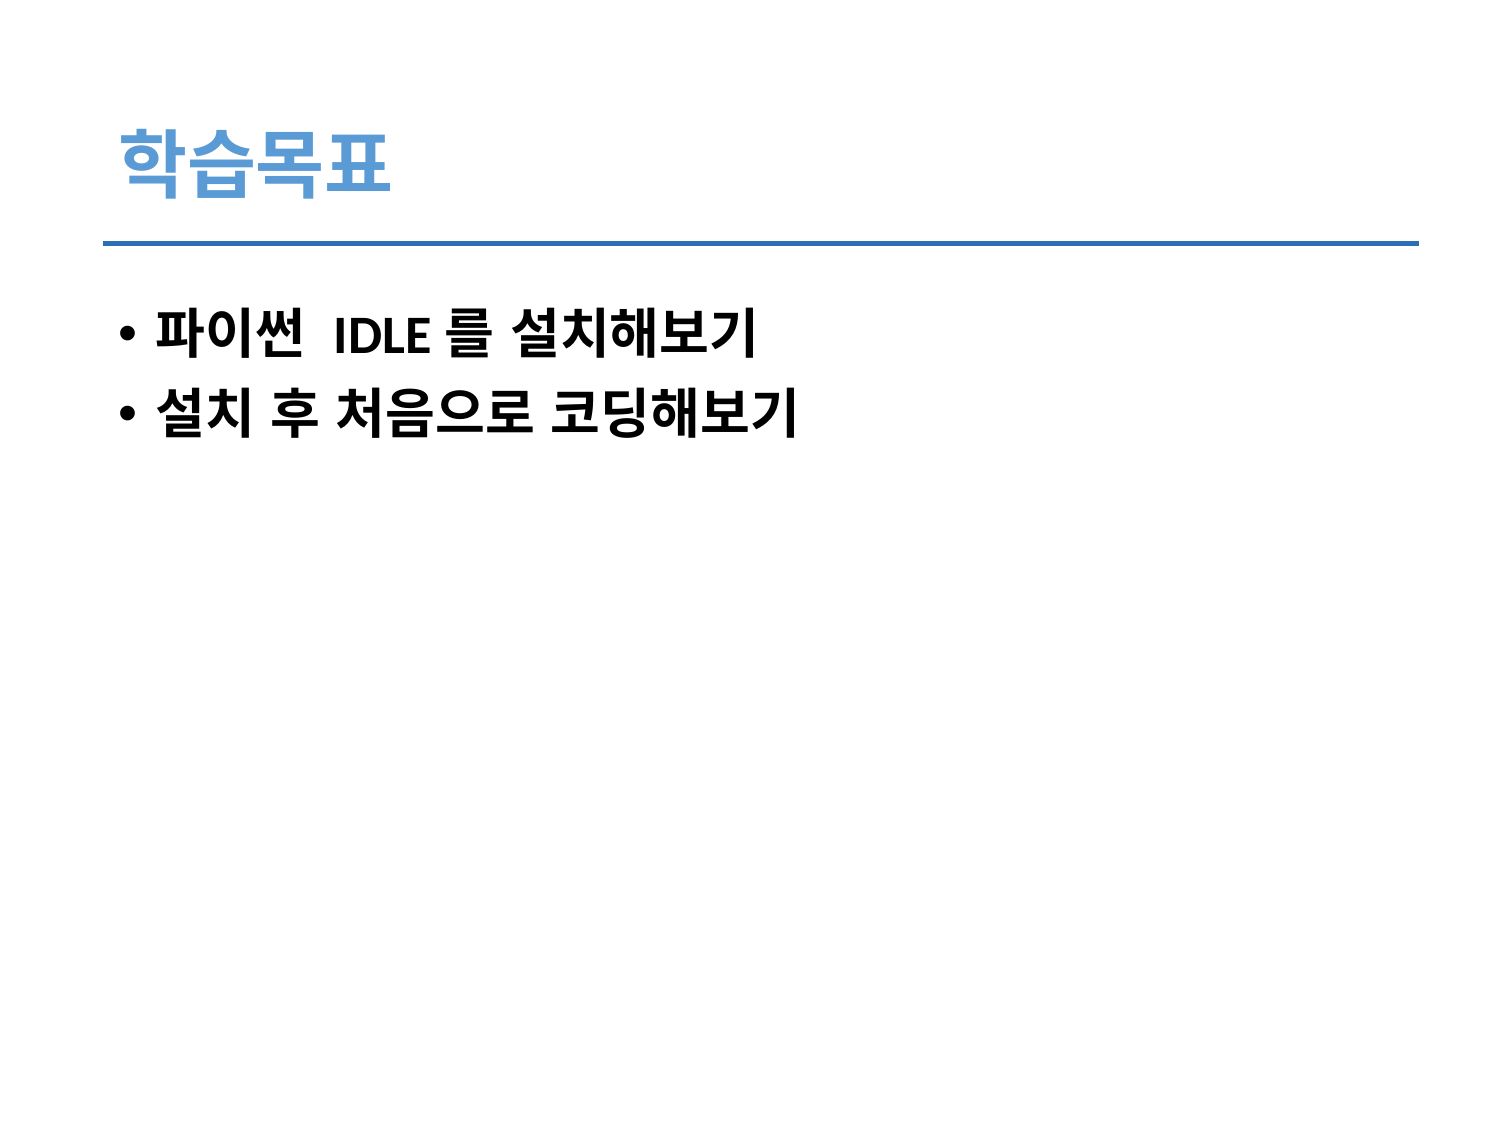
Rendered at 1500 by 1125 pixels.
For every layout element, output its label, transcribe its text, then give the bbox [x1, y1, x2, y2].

list 파이썬 IDLE를 설치해보기 설치 후 처음으로 코딩해보기 [103, 299, 1397, 1014]
title 학습목표 [103, 59, 1397, 278]
